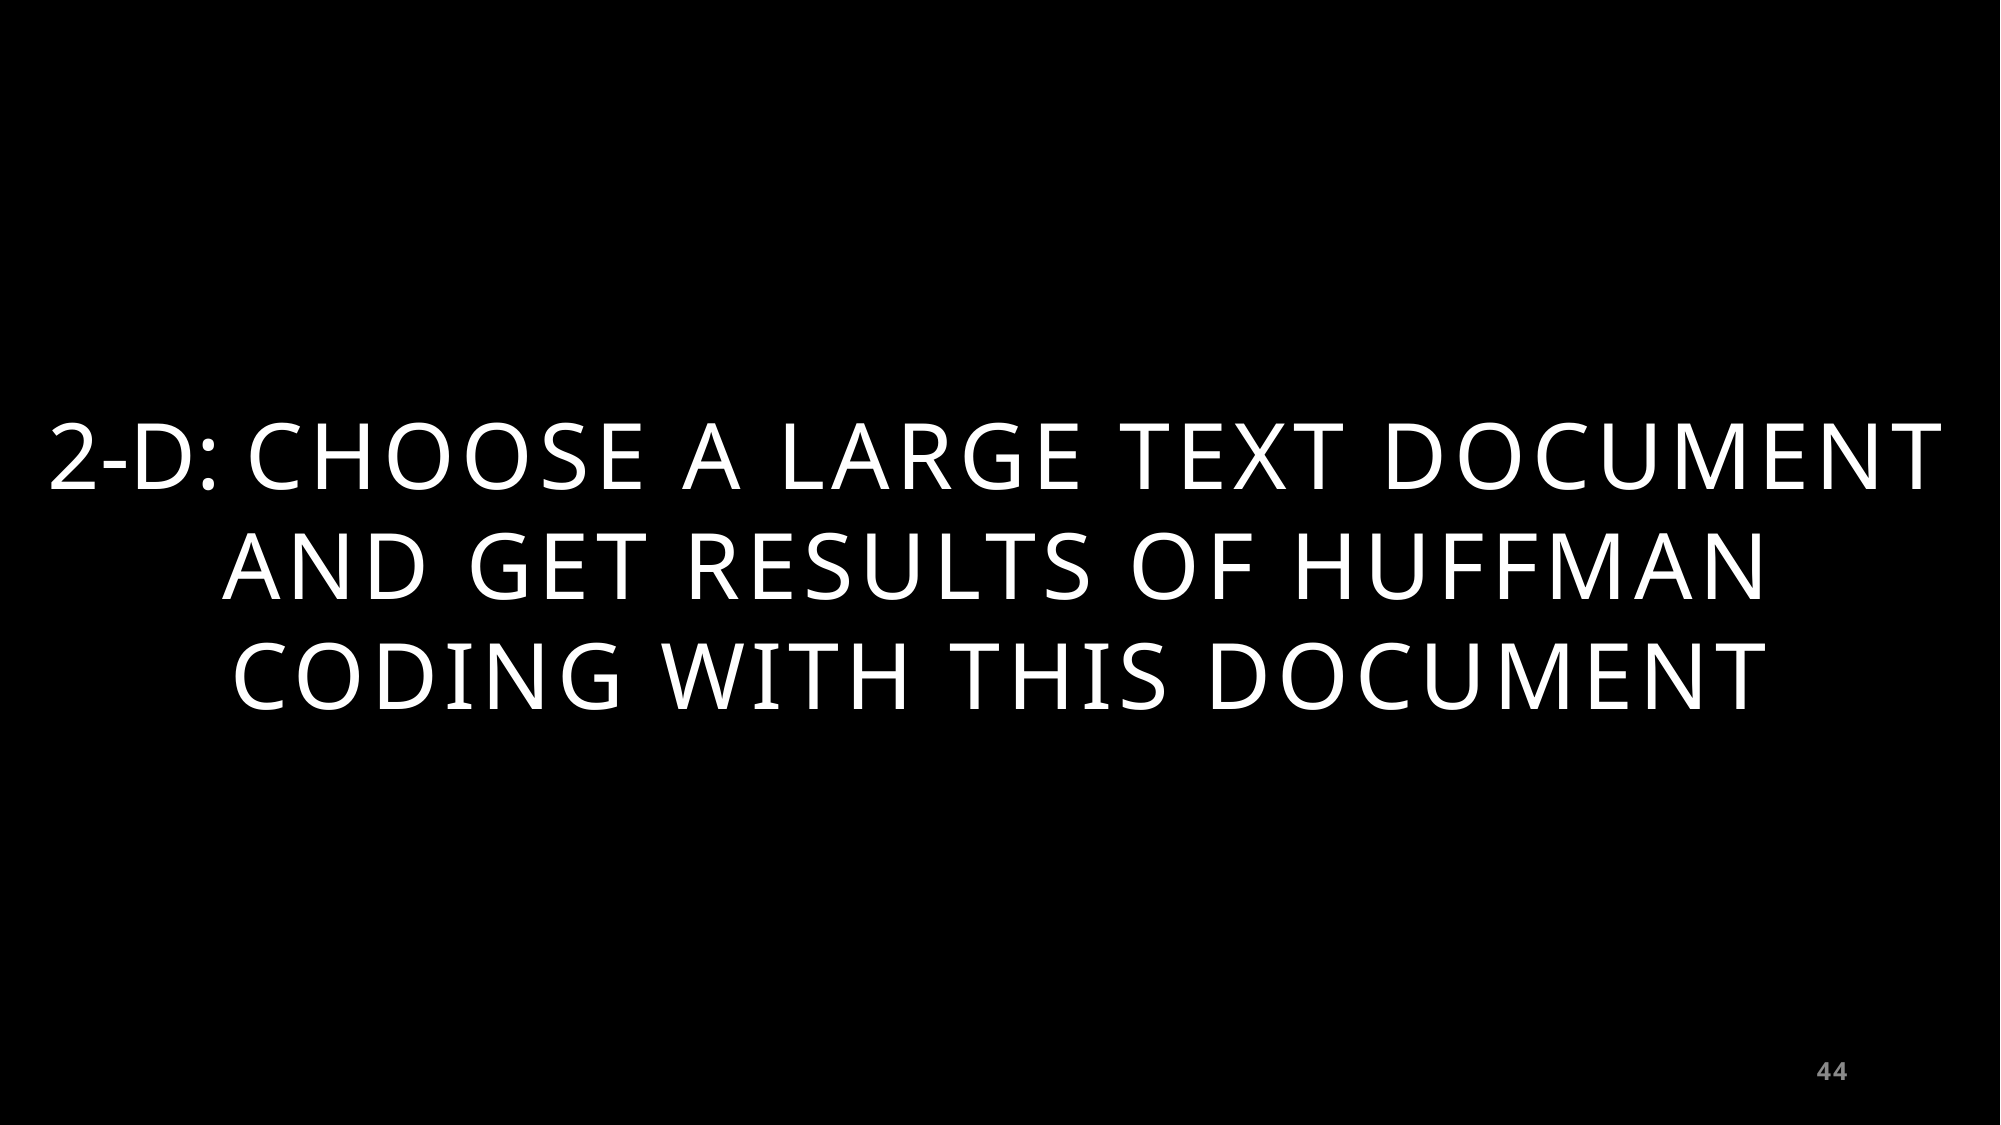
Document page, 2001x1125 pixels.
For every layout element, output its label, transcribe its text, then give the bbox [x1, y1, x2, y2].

title 2-D: CHOOSE A LARGE TEXT DOCUMENT AND GET RESULTS OF HUFFMAN CODING WITH THIS DOCUMENT [29, 245, 1971, 880]
slide_number 44 [1412, 1042, 1863, 1103]
